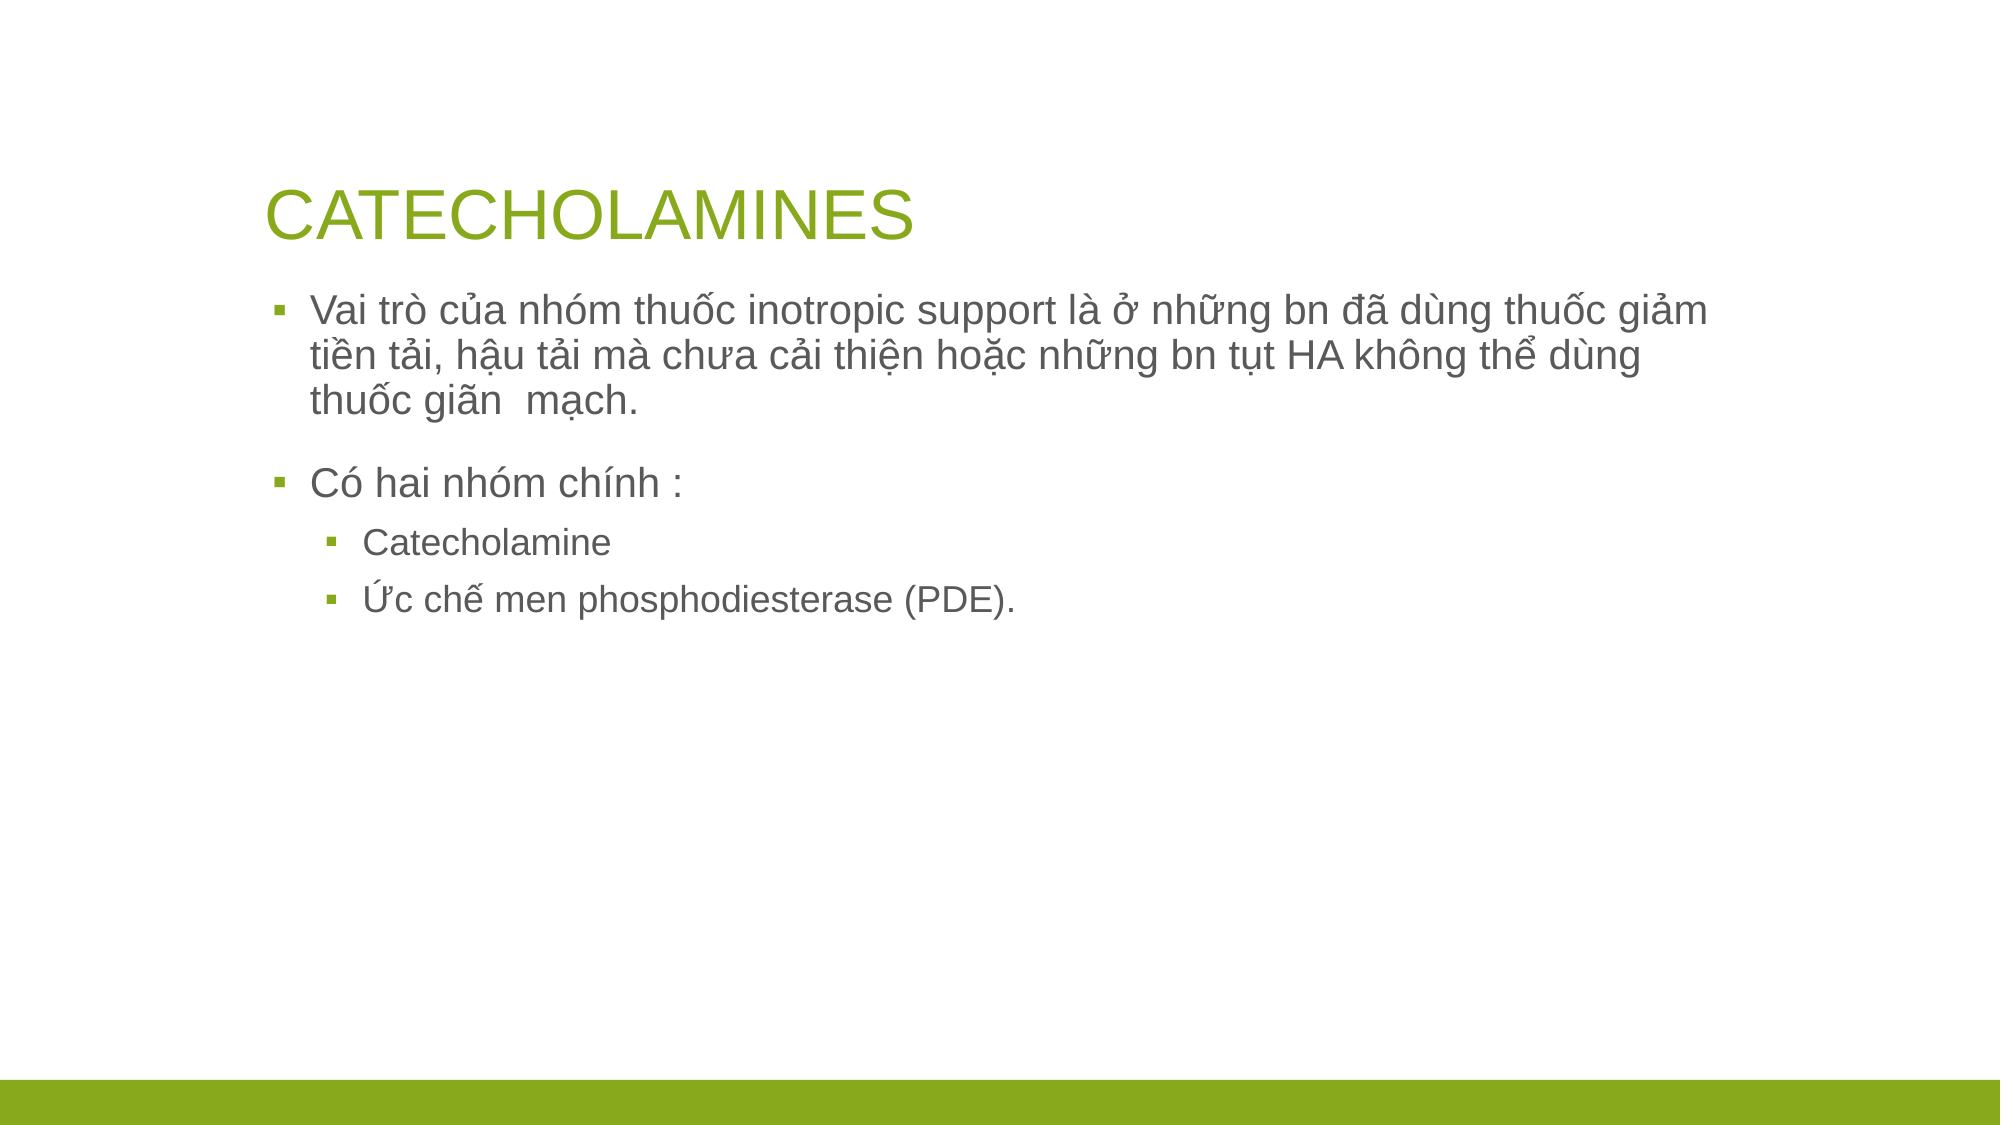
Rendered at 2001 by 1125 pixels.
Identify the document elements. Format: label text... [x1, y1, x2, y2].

list Vai trò của nhóm thuốc inotropic support là ở những bn đã dùng thuốc giảm tiền tải, hậu tải mà chưa cải thiện hoặc những bn tụt HA không thể dùng thuốc giãn mạch. Có hai nhóm chính : Catecholamine Ức chế men phosphodiesterase (PDE). [249, 281, 1750, 1013]
title CATECHOLAMINES [249, 75, 1750, 263]
